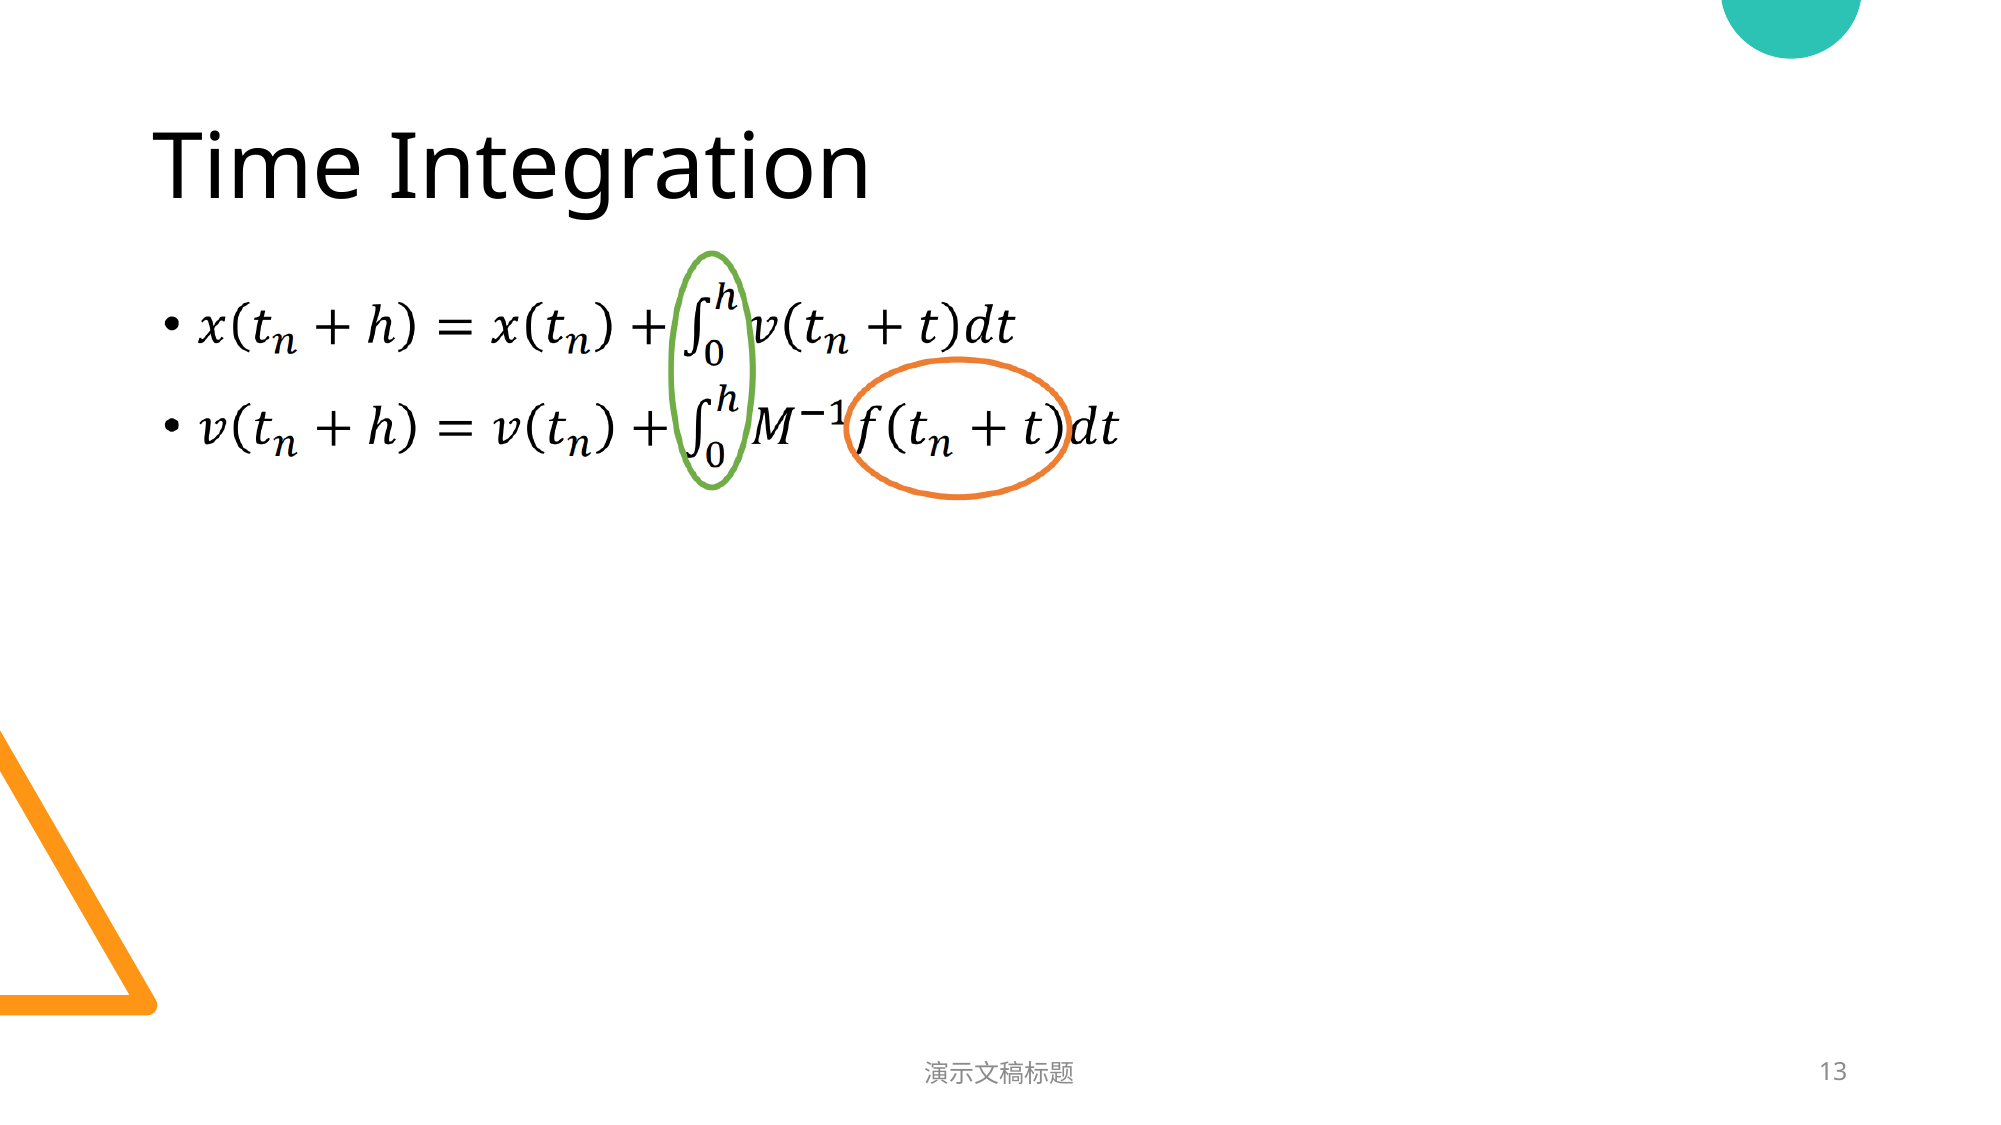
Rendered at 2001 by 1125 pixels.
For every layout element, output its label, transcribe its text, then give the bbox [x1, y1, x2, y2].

slide_number 13 [1412, 1042, 1863, 1103]
picture [137, 236, 1132, 505]
footer 演示文稿标题 [662, 1042, 1338, 1103]
title Time Integration [137, 59, 1863, 278]
